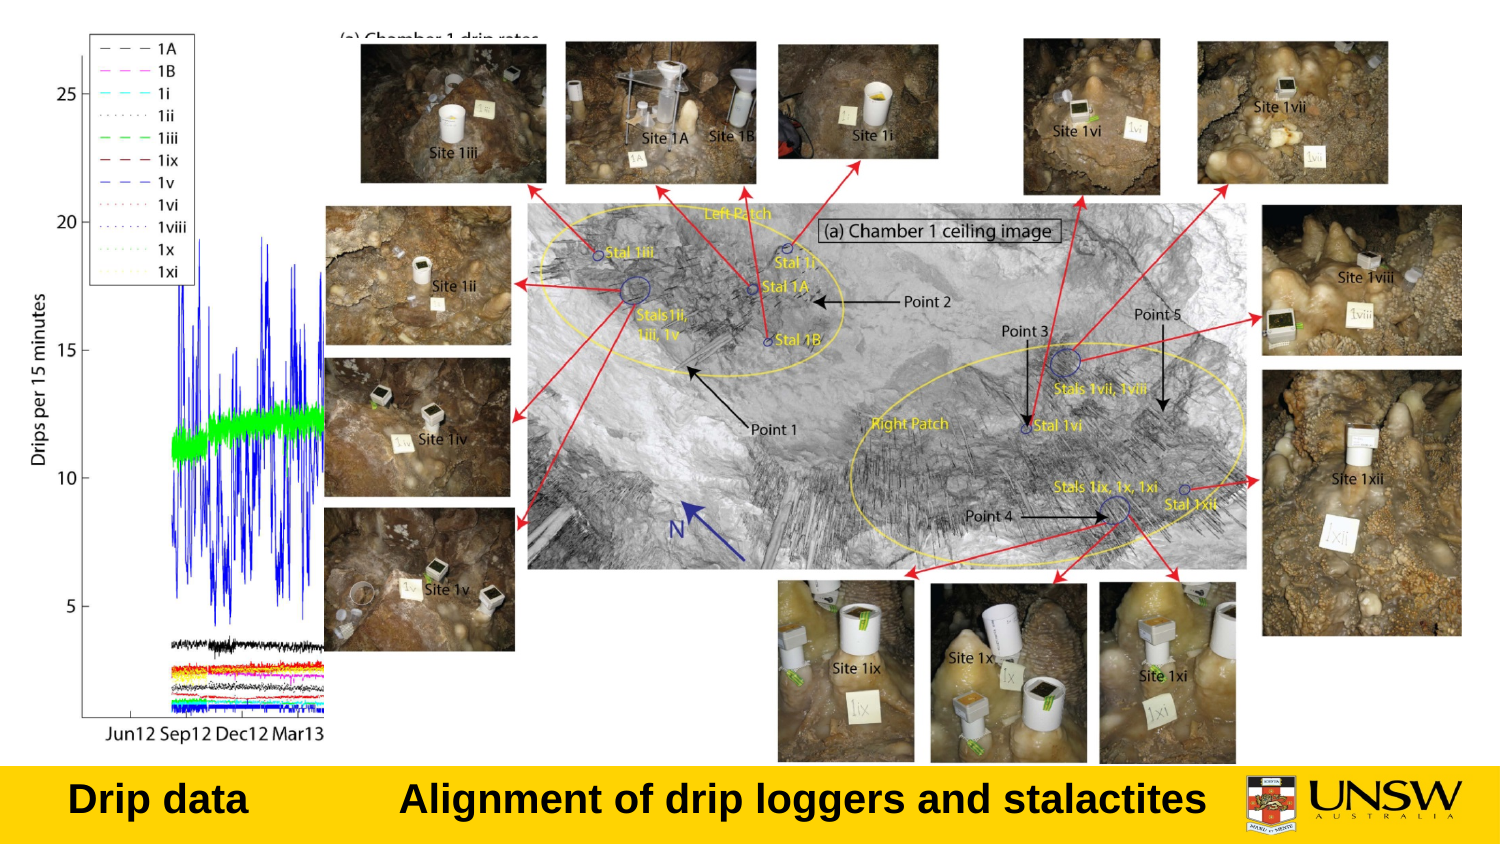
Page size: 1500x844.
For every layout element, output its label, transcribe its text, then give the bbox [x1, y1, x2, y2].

text_box Drip data [53, 773, 313, 830]
text_box Alignment of drip loggers and stalactites [383, 774, 1240, 830]
picture [29, 28, 1462, 765]
picture [0, 766, 1500, 844]
